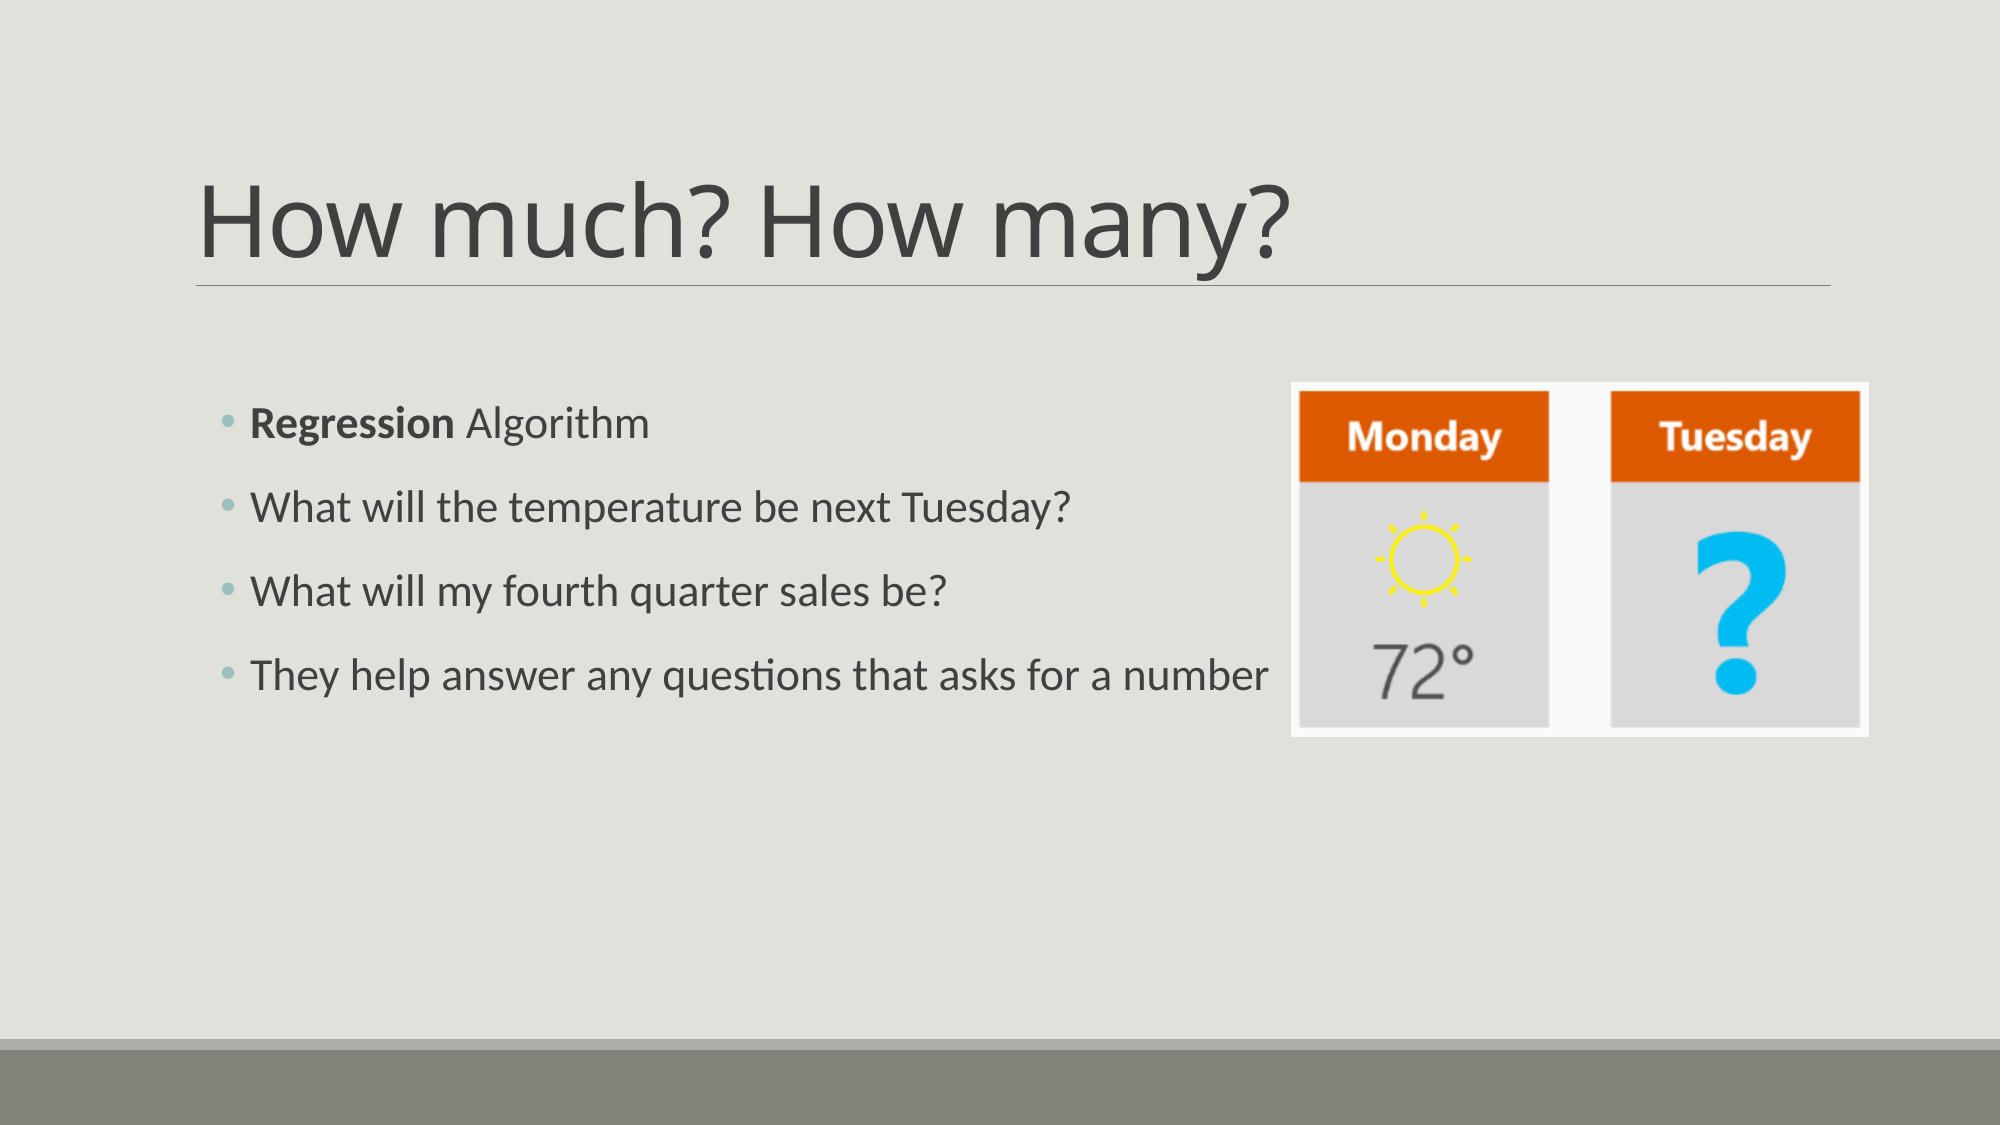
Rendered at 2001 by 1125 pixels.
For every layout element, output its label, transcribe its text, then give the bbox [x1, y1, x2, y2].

picture [1291, 381, 1869, 738]
title How much? How many? [180, 47, 1830, 285]
list Regression Algorithm What will the temperature be next Tuesday? What will my fourth quarter sales be? They help answer any questions that asks for a number [187, 369, 1310, 772]
